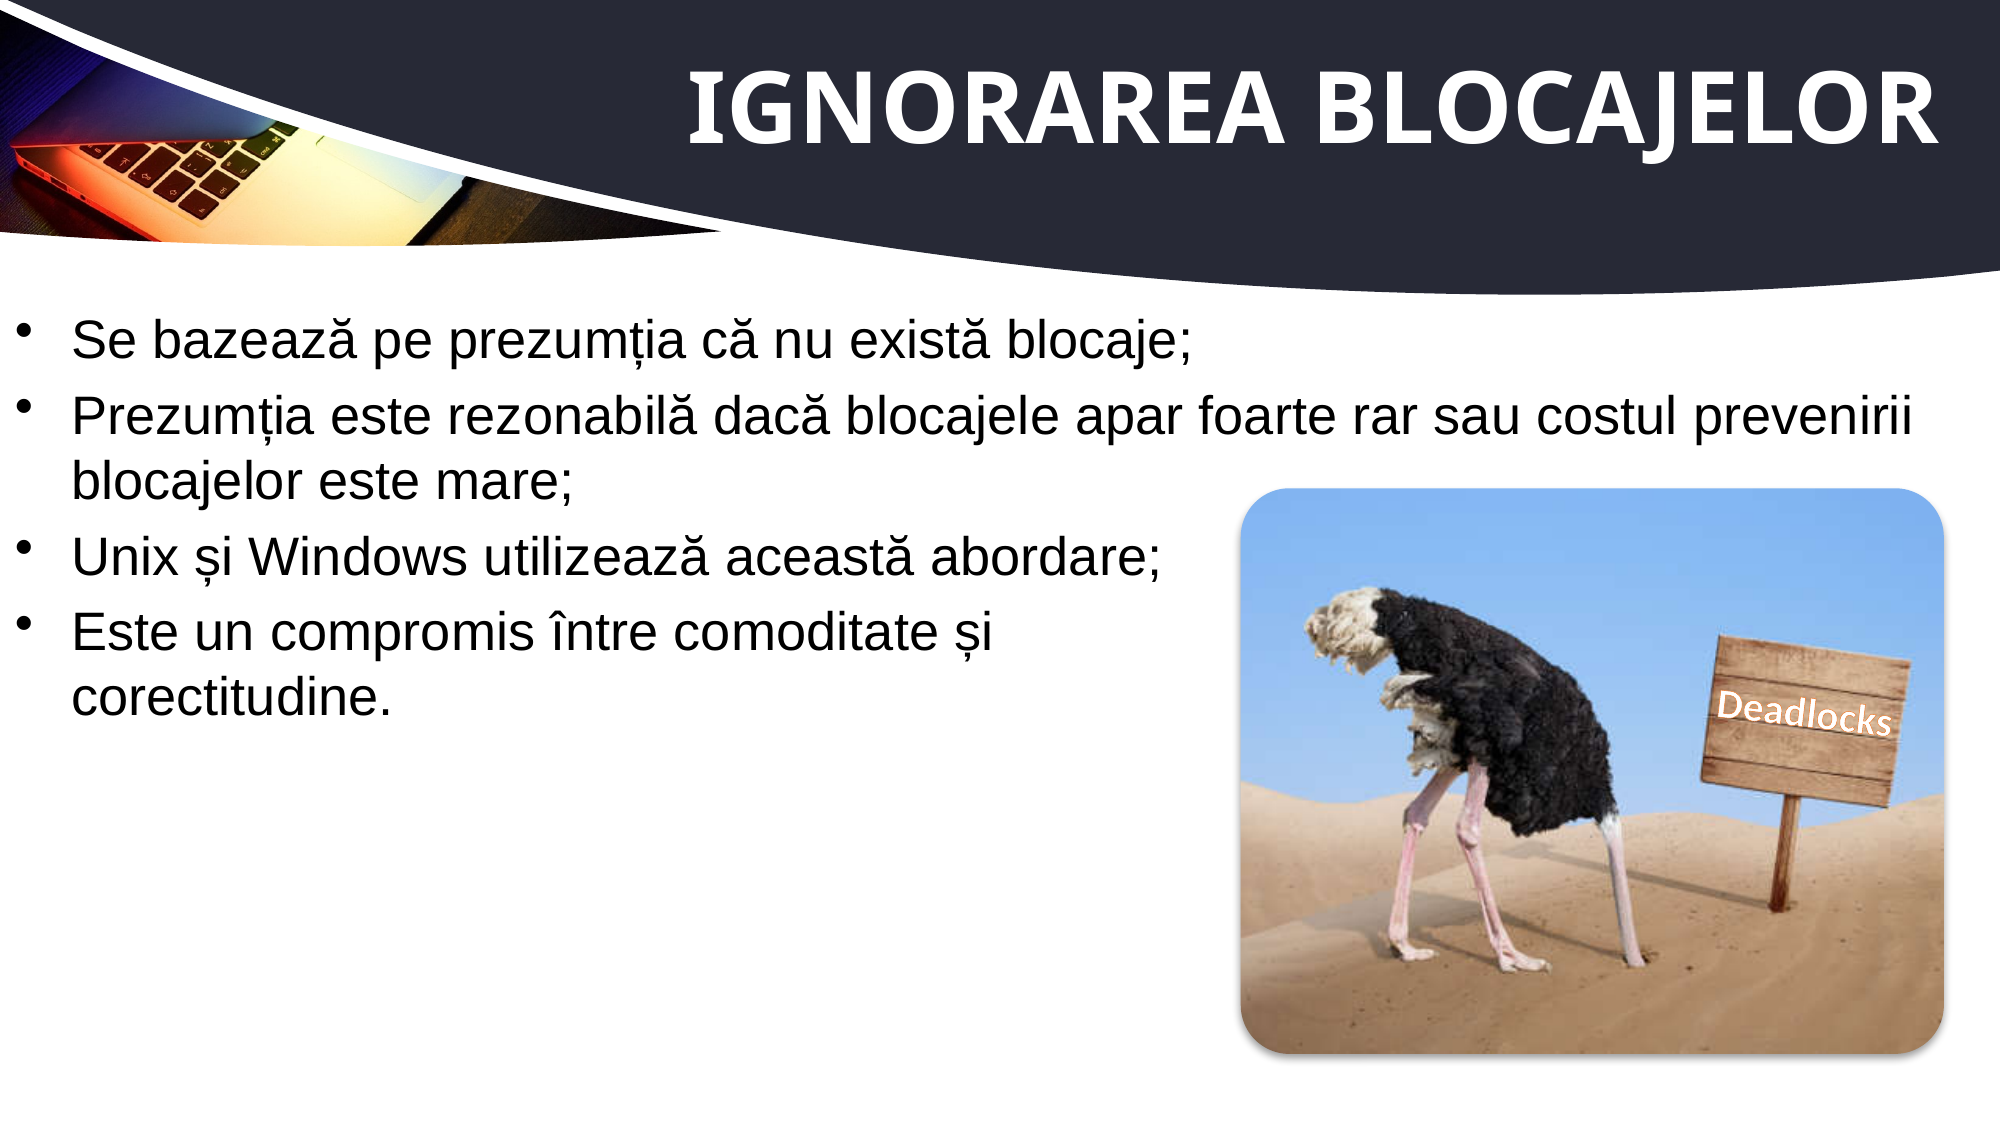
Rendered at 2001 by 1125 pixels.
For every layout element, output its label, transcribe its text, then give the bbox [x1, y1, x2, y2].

text_box Se bazează pe prezumția că nu există blocaje; Prezumția este rezonabilă dacă blocajele apar foarte rar sau costul prevenirii blocajelor este mare; Unix și Windows utilizează această abordare; Este un compromis între comoditate și corectitudine. [0, 296, 2000, 1102]
picture [0, 9, 722, 247]
picture [1240, 488, 1944, 1054]
title Ignorarea blocajelor [137, 2, 2000, 220]
